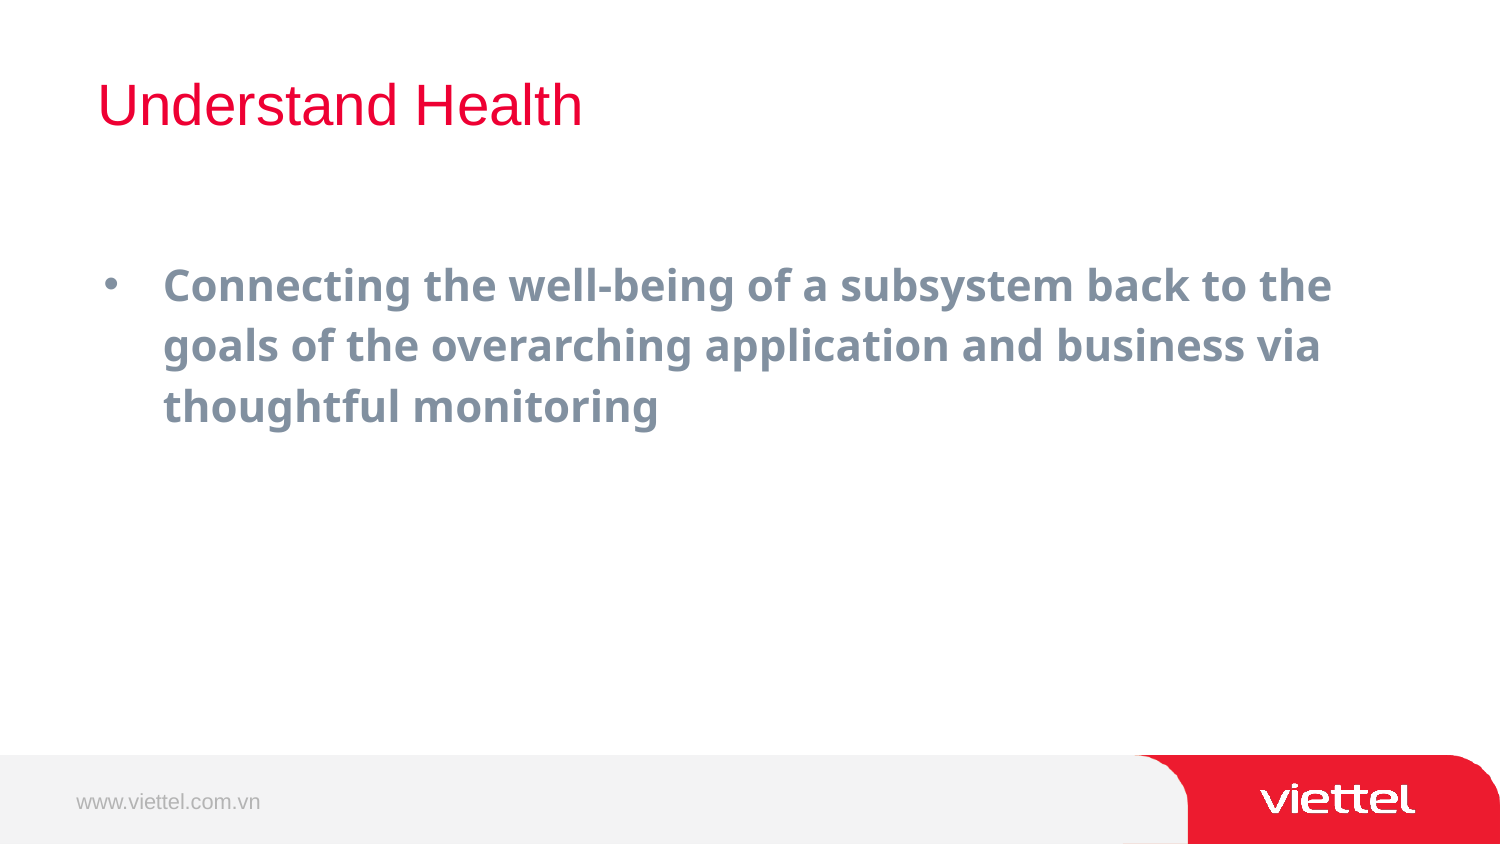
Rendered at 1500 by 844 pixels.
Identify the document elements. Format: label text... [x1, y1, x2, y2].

text_box Understand Health [82, 59, 1118, 145]
list Connecting the well-being of a subsystem back to the goals of the overarching application and business via thoughtful monitoring [72, 234, 1371, 663]
picture [0, 754, 1500, 844]
